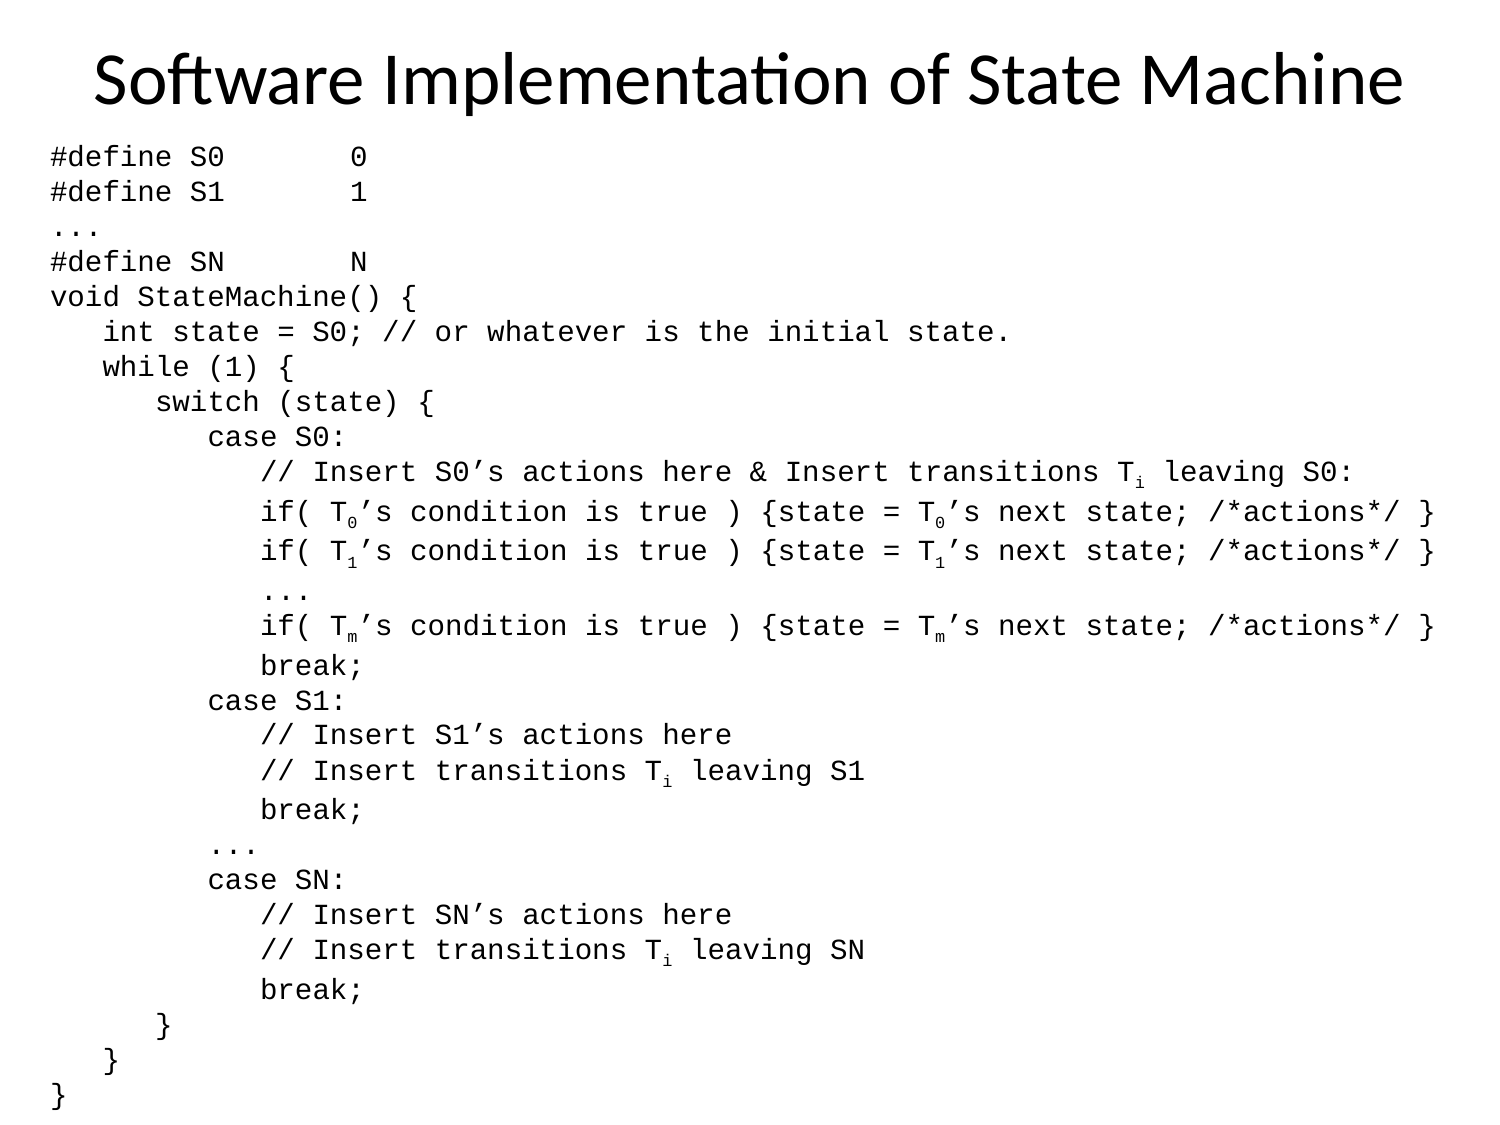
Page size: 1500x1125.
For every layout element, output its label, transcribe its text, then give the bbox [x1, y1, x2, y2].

title Software Implementation of State Machine [75, 12, 1425, 137]
text_box #define S0 0 #define S1 1 ... #define SN N void StateMachine() { int state = S0; // or whatever is the initial state. while (1) { switch (state) { case S0: // Insert S0’s actions here & Insert transitions Ti leaving S0: if( T0’s condition is true ) {state = T0’s next state; /*actions*/ } if( T1’s condition is true ) {state = T1’s next state; /*actions*/ } ... if( Tm’s condition is true ) {state = Tm’s next state; /*actions*/ } break; case S1: // Insert S1’s actions here // Insert transitions Ti leaving S1 break; ... case SN: // Insert SN’s actions here // Insert transitions Ti leaving SN break; } } } [49, 137, 1488, 963]
